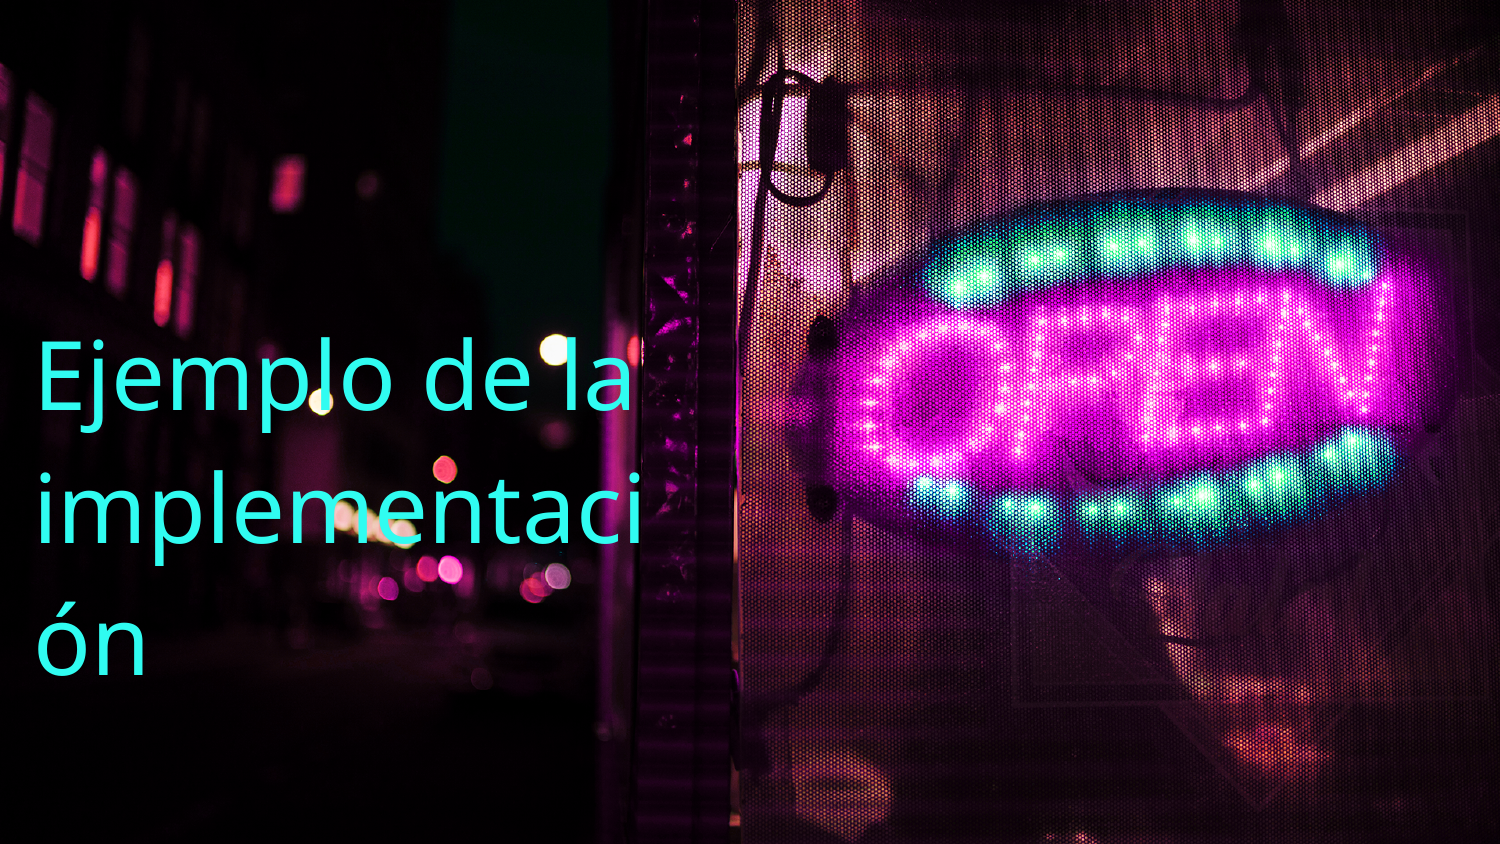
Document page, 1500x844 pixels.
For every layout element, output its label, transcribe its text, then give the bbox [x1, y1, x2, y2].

picture [0, 0, 1500, 844]
list Ejemplo de la implementación [18, 282, 699, 603]
